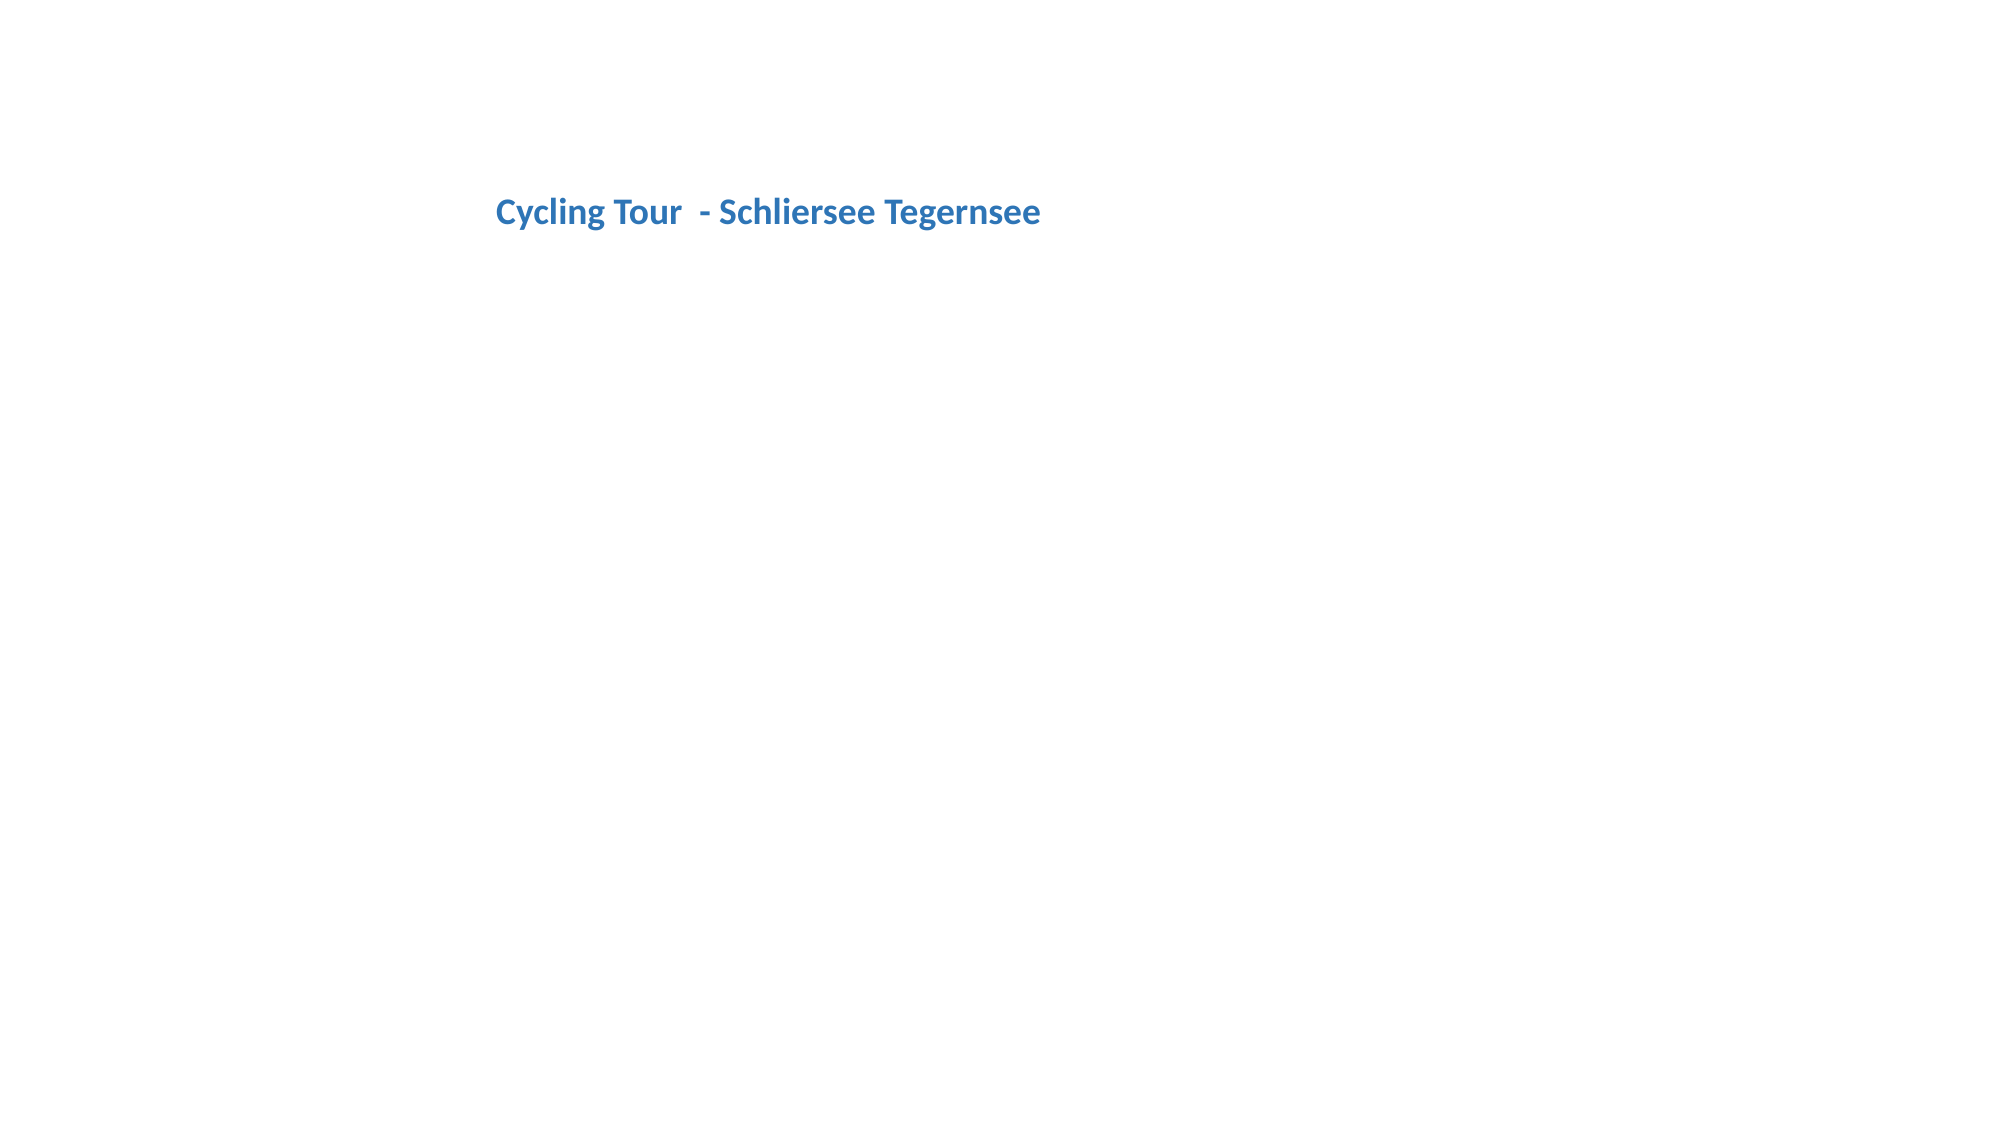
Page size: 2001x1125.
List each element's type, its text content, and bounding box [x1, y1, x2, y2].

text_box Cycling Tour - Schliersee Tegernsee [137, 180, 1401, 240]
